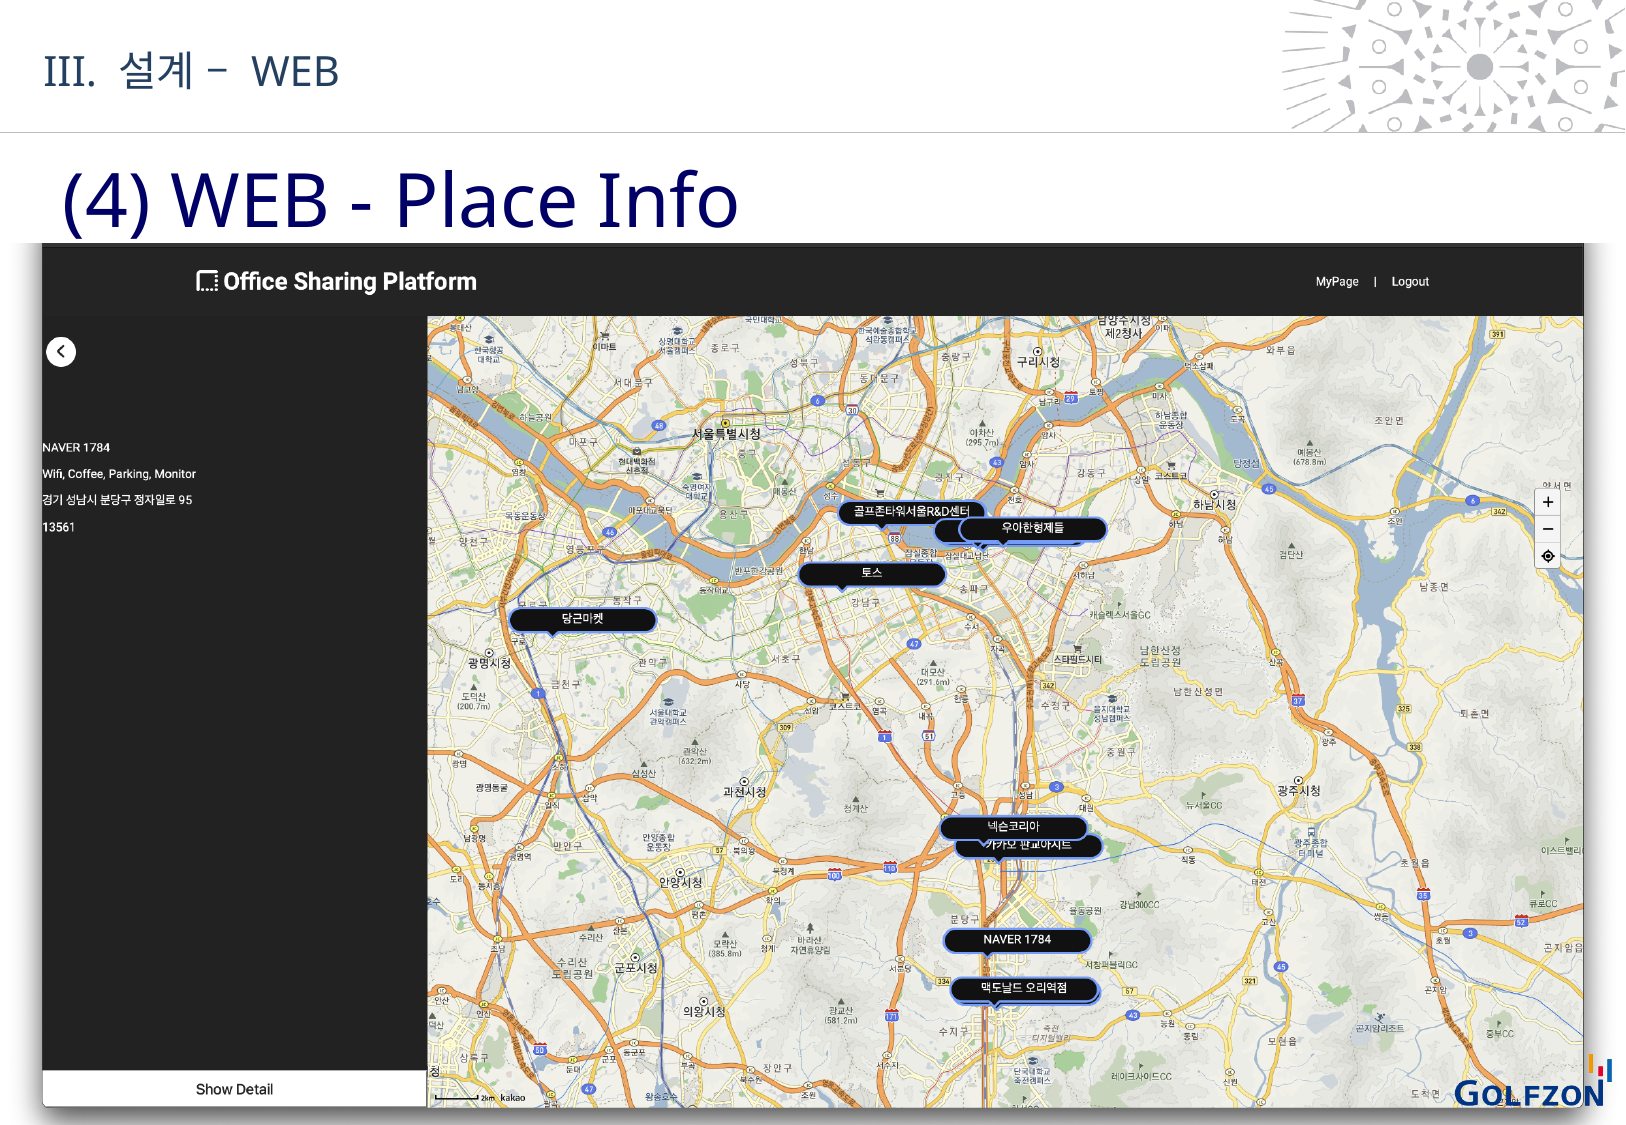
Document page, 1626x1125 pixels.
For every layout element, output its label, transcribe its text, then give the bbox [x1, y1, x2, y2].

picture [1281, 0, 1625, 132]
text_box (4) WEB - Place Info [41, 149, 888, 241]
text_box III. 설계 – WEB [41, 42, 863, 95]
picture [0, 242, 1625, 1125]
